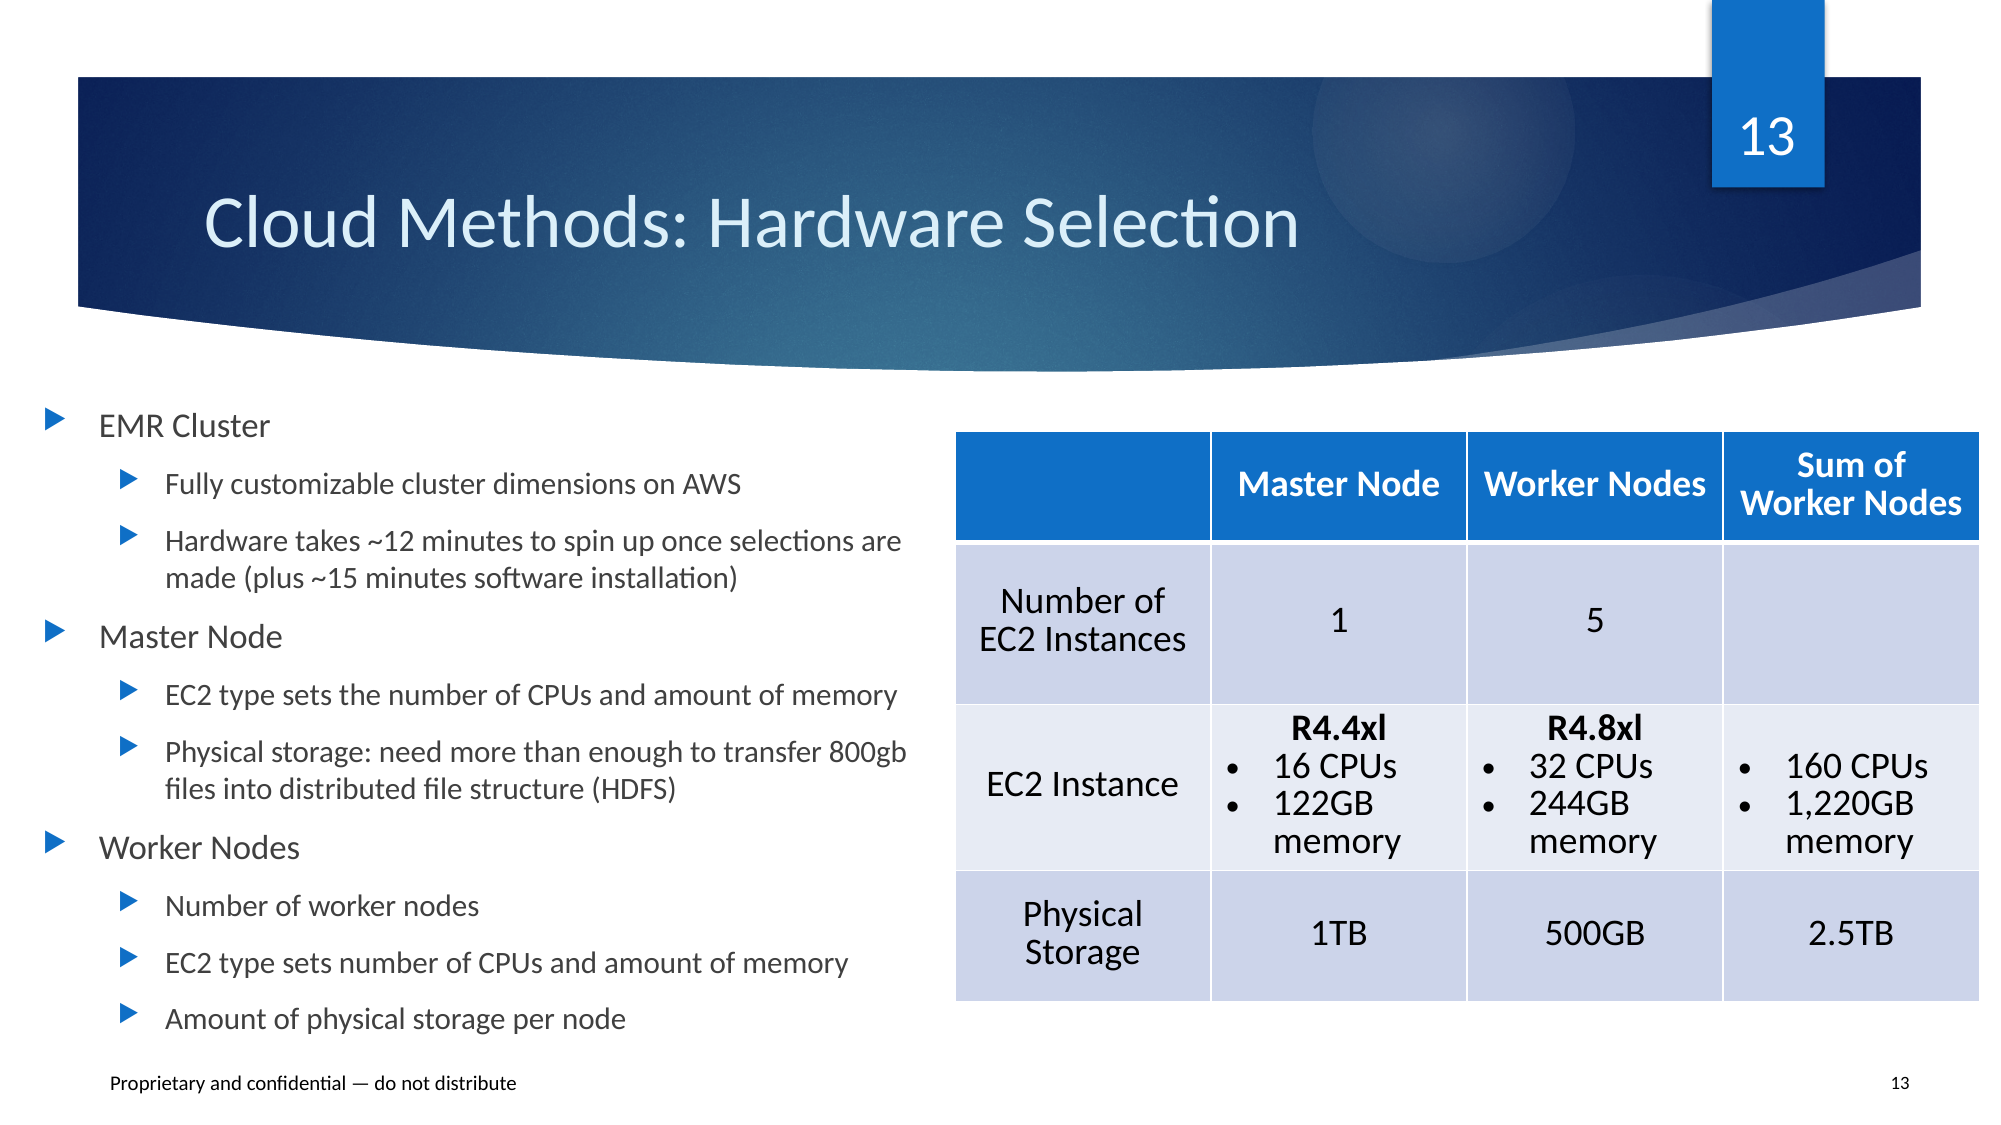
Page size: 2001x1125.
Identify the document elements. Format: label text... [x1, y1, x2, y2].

table_header Master Node [1212, 432, 1466, 540]
table_cell EC2 Instance [956, 705, 1210, 870]
table_cell 160 CPUs 1,220GB memory [1724, 705, 1979, 870]
footer [86, 1048, 720, 1099]
table_cell 500GB [1468, 871, 1722, 1001]
table_cell R4.4xl 16 CPUs 122GB memory [1212, 705, 1466, 870]
table_cell 5 [1468, 545, 1722, 704]
table_cell Physical Storage [956, 871, 1210, 1001]
table_cell 1TB [1212, 871, 1466, 1001]
table_header Sum of Worker Nodes [1724, 432, 1979, 540]
table_cell R4.8xl 32 CPUs 244GB memory [1468, 705, 1722, 870]
slide_number 13 [1698, 48, 1836, 175]
table_header Worker Nodes [1468, 432, 1722, 540]
table_cell 1 [1212, 545, 1466, 704]
table_cell 2.5TB [1724, 871, 1979, 1001]
title Cloud Methods: Hardware Selection [189, 159, 1627, 276]
list EMR Cluster Fully customizable cluster dimensions on AWS Hardware takes ~12 minutes to spin up once selections are made (plus ~15 minutes software installation) Master Node EC2 type sets the number of CPUs and amount of memory Physical storage: need more than enough to transfer 800gb files into distributed file structure (HDFS) Worker Nodes Number of worker nodes EC2 type sets number of CPUs and amount of memory Amount of physical storage per node [27, 395, 955, 1049]
table_header [956, 432, 1210, 540]
table_cell [1724, 545, 1979, 704]
table_cell Number of EC2 Instances [956, 545, 1210, 704]
